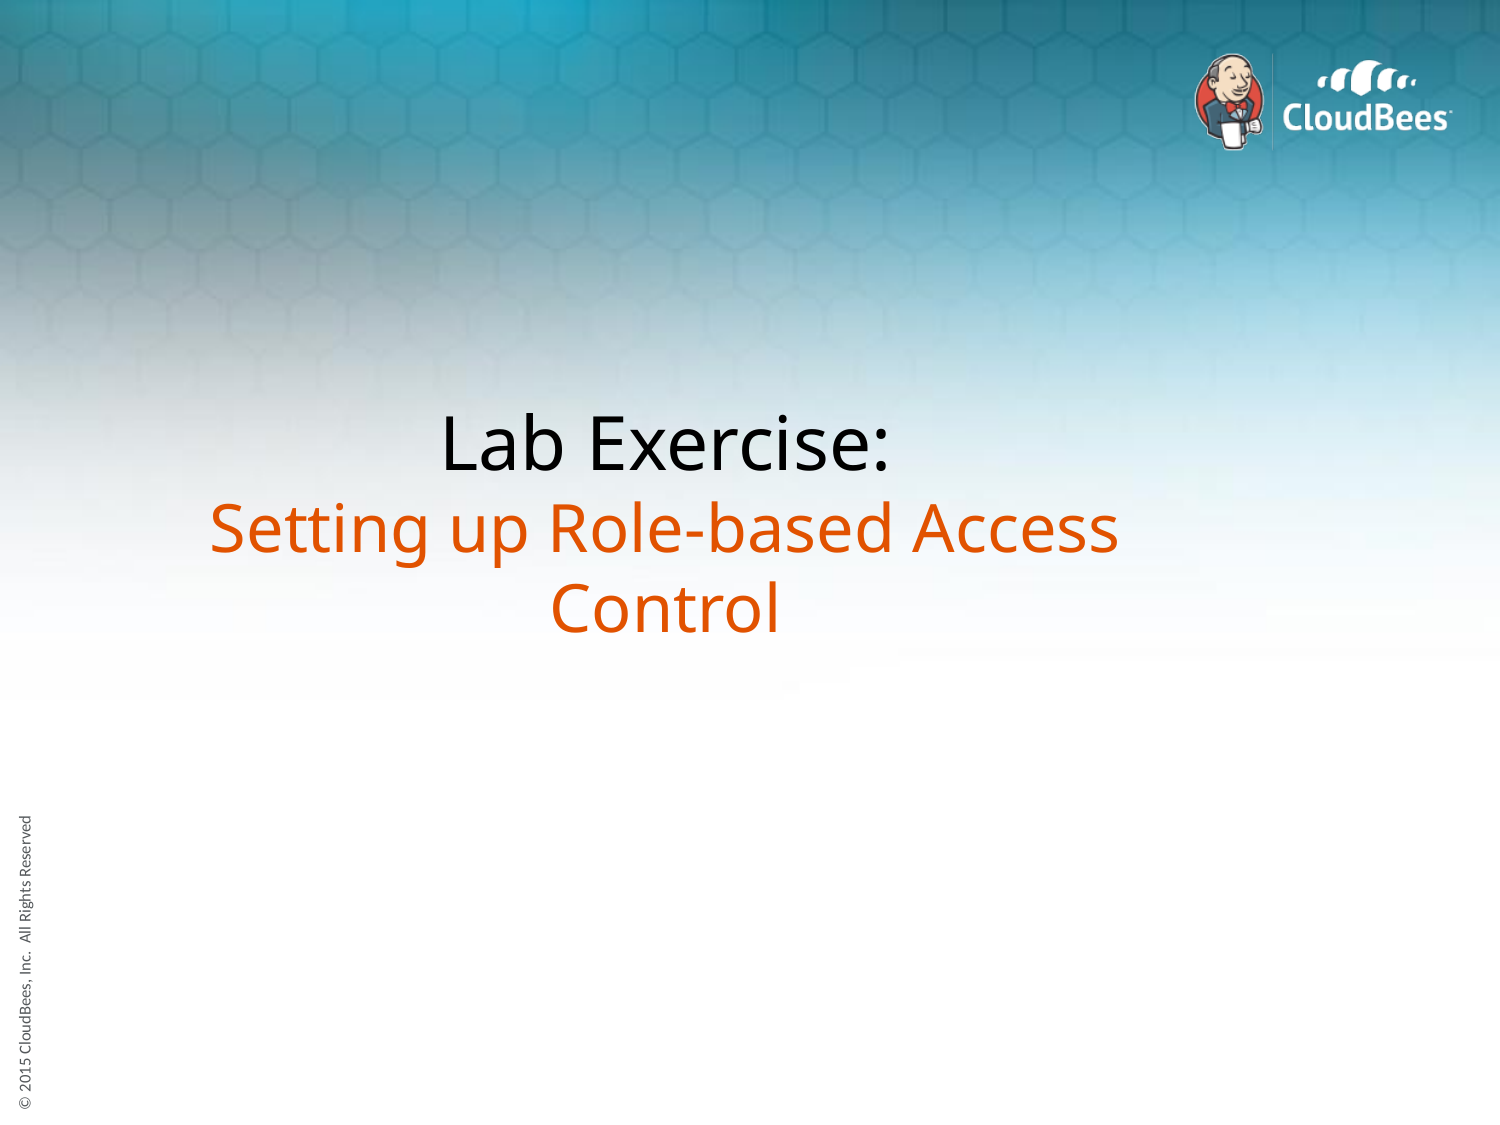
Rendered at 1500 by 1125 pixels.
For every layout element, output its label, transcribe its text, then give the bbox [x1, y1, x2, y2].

picture [0, 0, 1500, 1125]
title Lab Exercise: Setting up Role-based Access Control [146, 437, 1185, 661]
